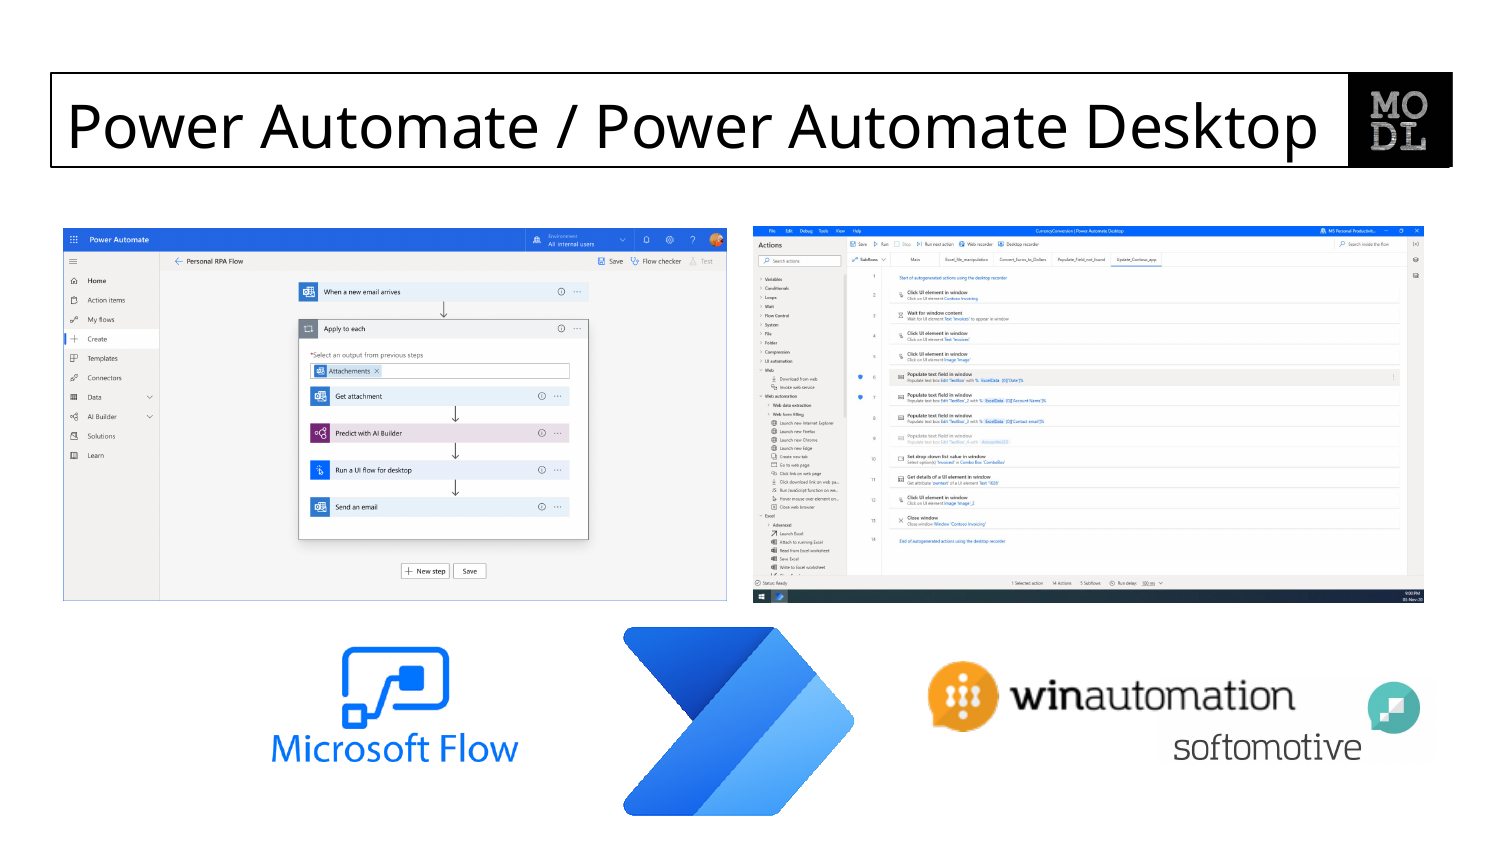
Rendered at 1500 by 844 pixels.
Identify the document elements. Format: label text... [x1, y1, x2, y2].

picture [258, 635, 532, 773]
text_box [927, 661, 1437, 766]
title Power Automate / Power Automate Desktop [50, 72, 1450, 168]
picture [63, 226, 1424, 844]
